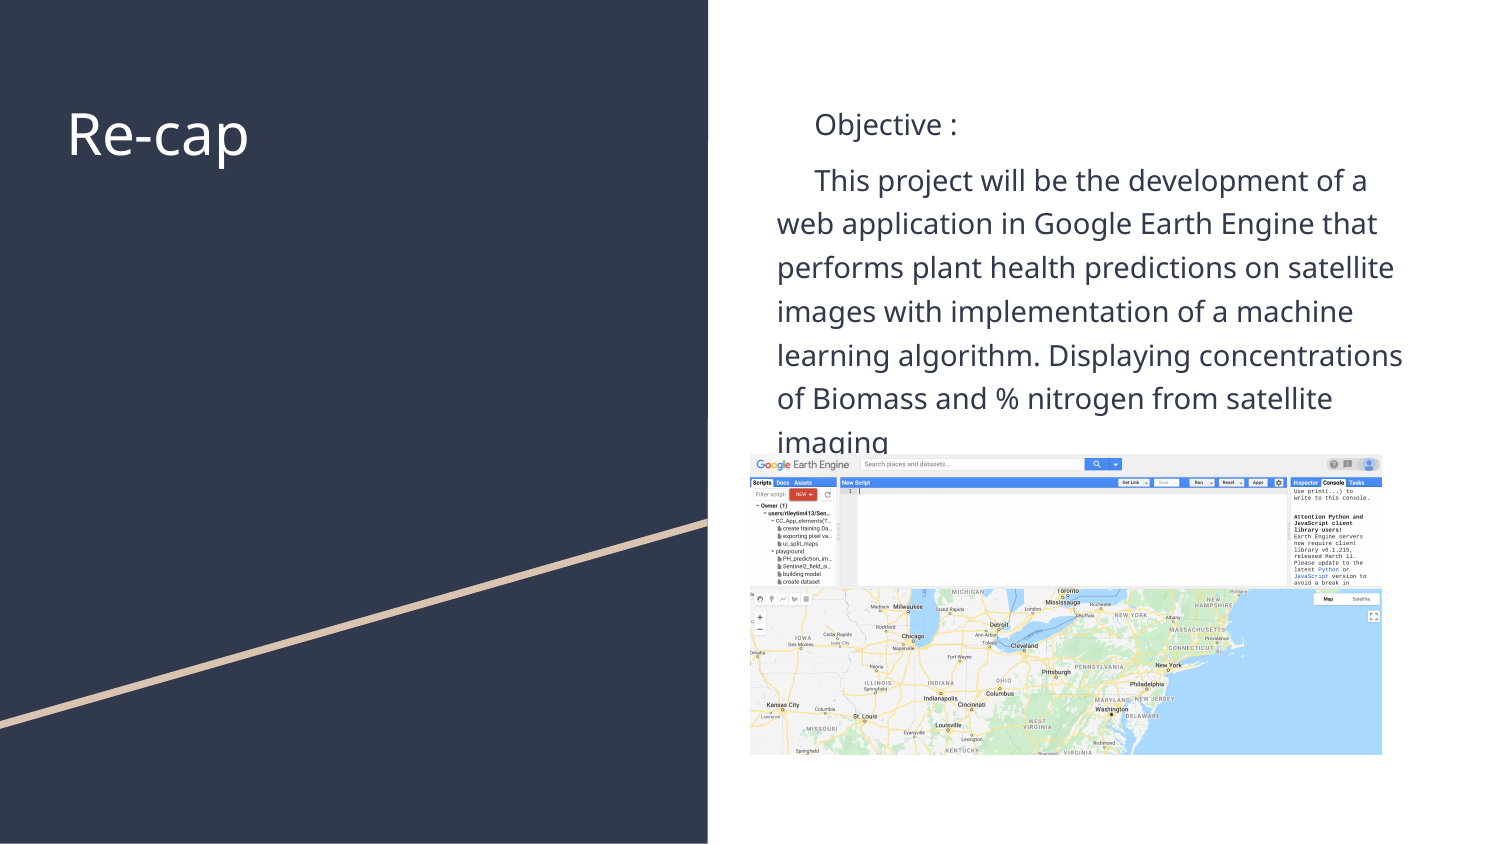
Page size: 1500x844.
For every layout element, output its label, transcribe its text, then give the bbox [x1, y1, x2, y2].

list Objective : This project will be the development of a web application in Google Earth Engine that performs plant health predictions on satellite images with implementation of a machine learning algorithm. Displaying concentrations of Biomass and % nitrogen from satellite imaging [761, 82, 1446, 755]
title Re-cap [51, 82, 660, 494]
picture [749, 454, 1382, 755]
